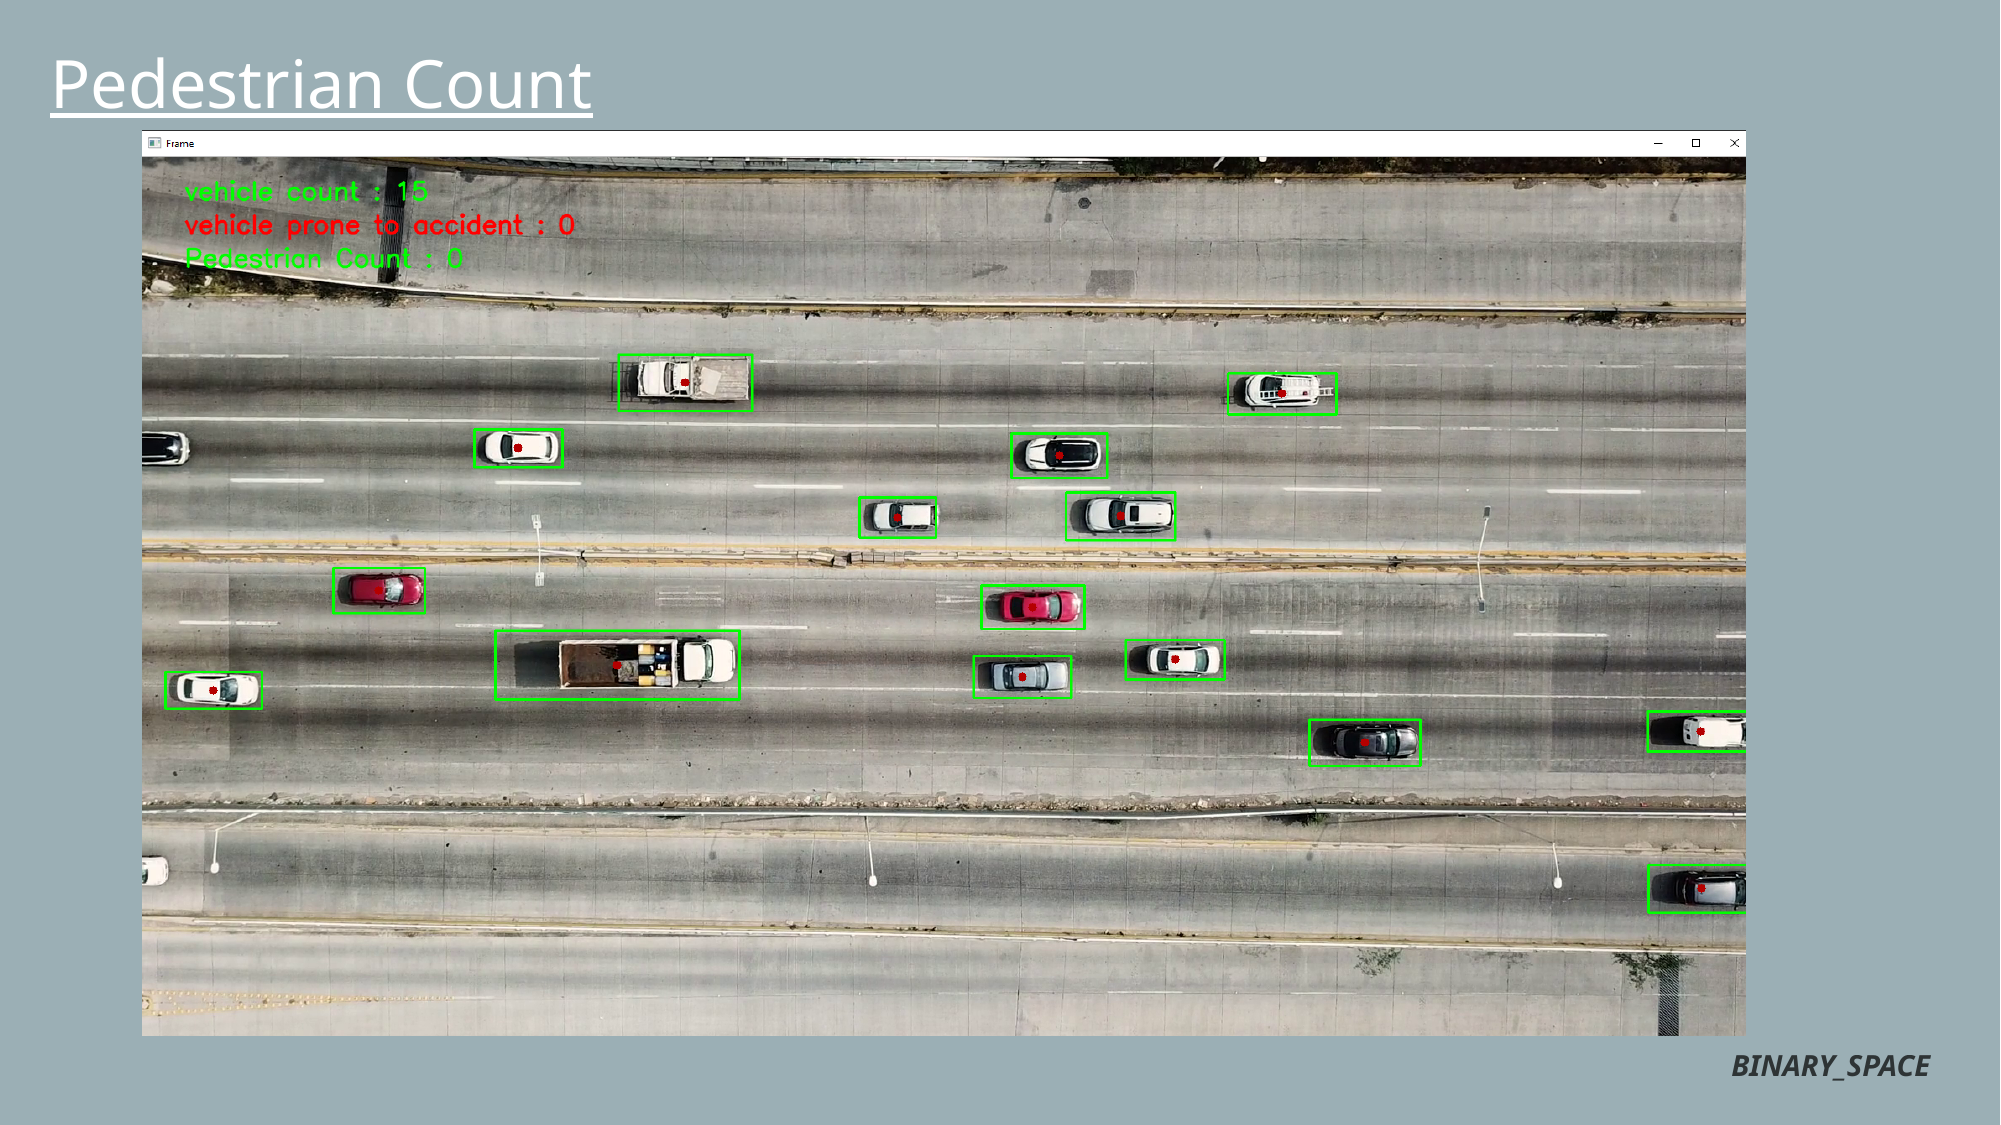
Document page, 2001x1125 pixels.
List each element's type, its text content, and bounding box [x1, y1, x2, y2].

text_box Pedestrian Count [35, 34, 1852, 129]
footer BINARY_SPACE [1014, 1038, 1954, 1091]
picture [141, 130, 1746, 1037]
